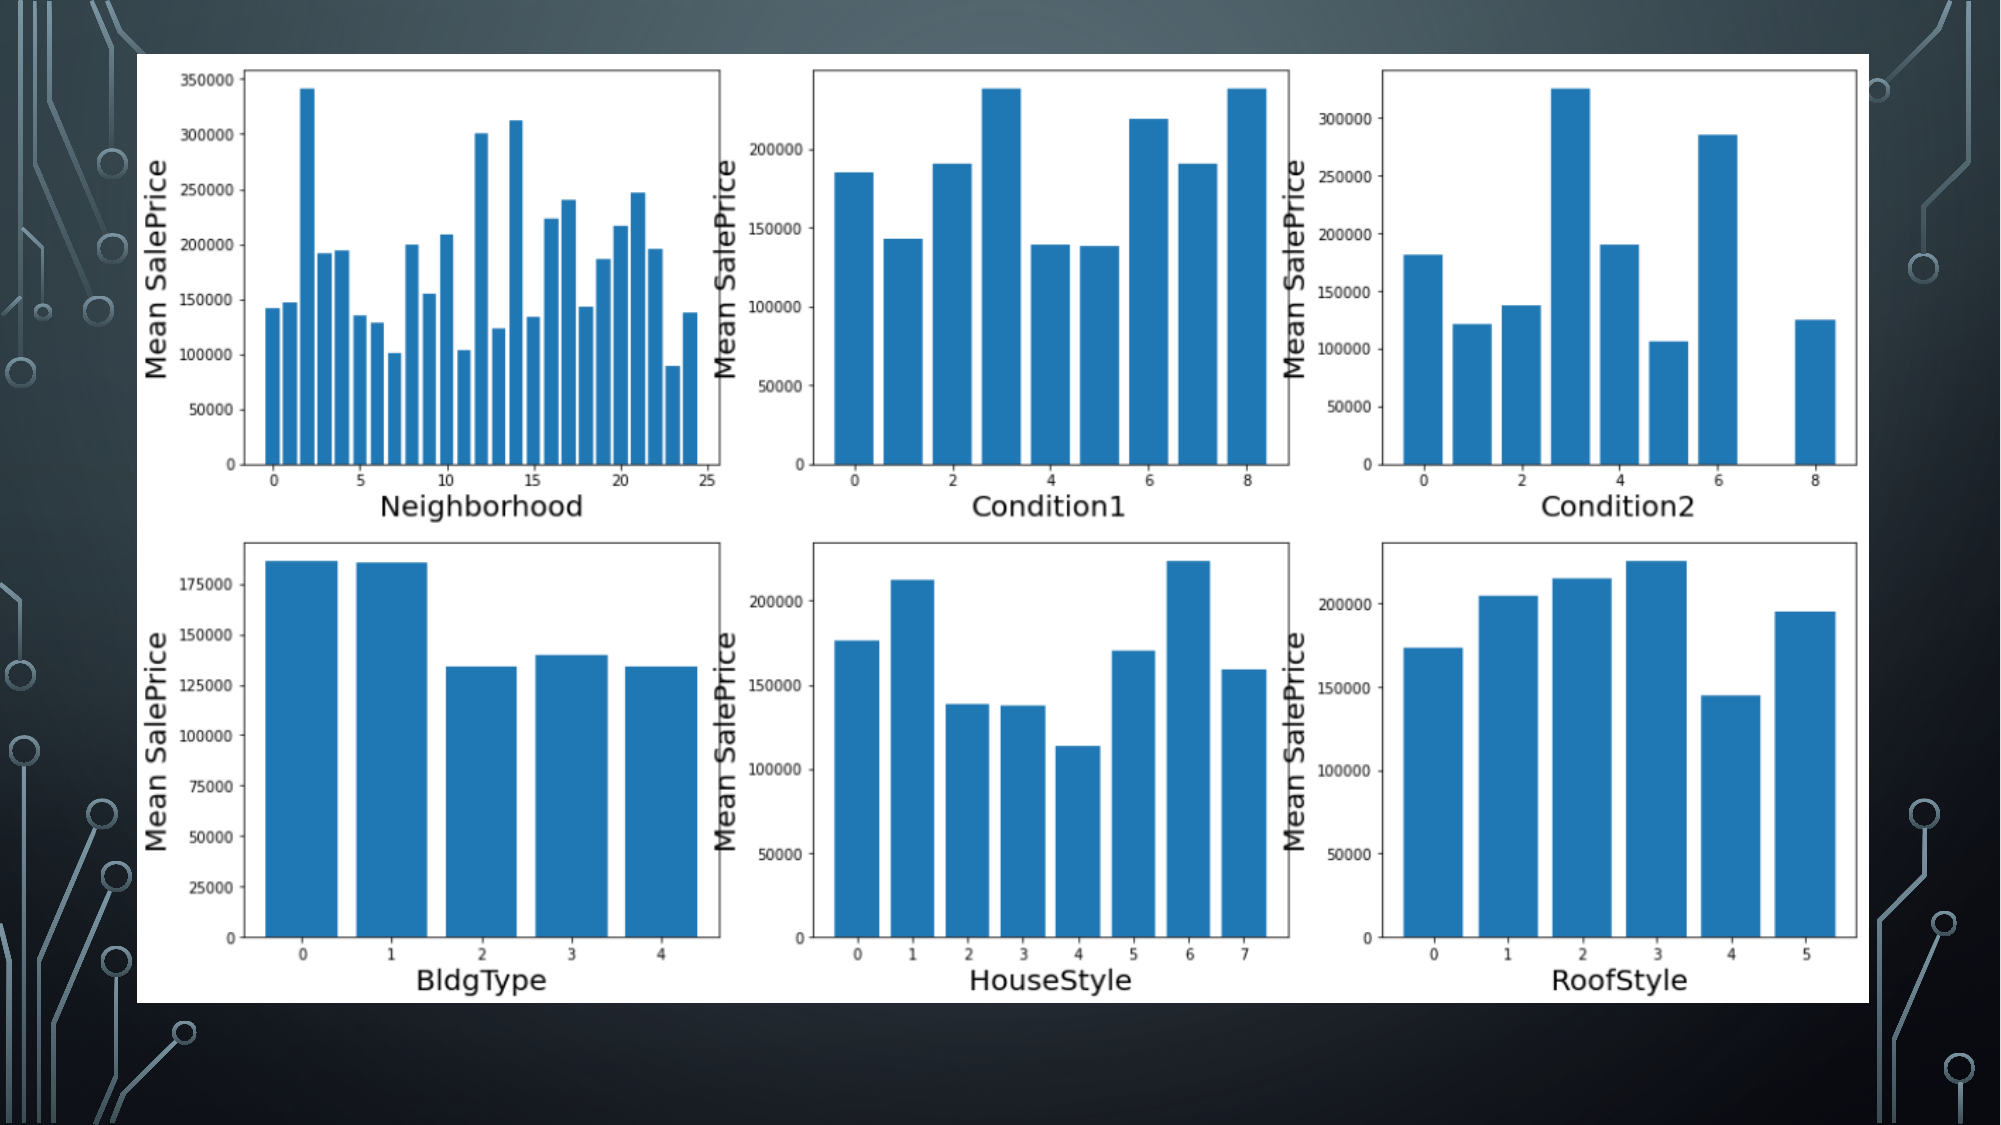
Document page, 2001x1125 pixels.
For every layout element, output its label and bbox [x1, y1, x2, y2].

picture [137, 54, 1869, 1003]
